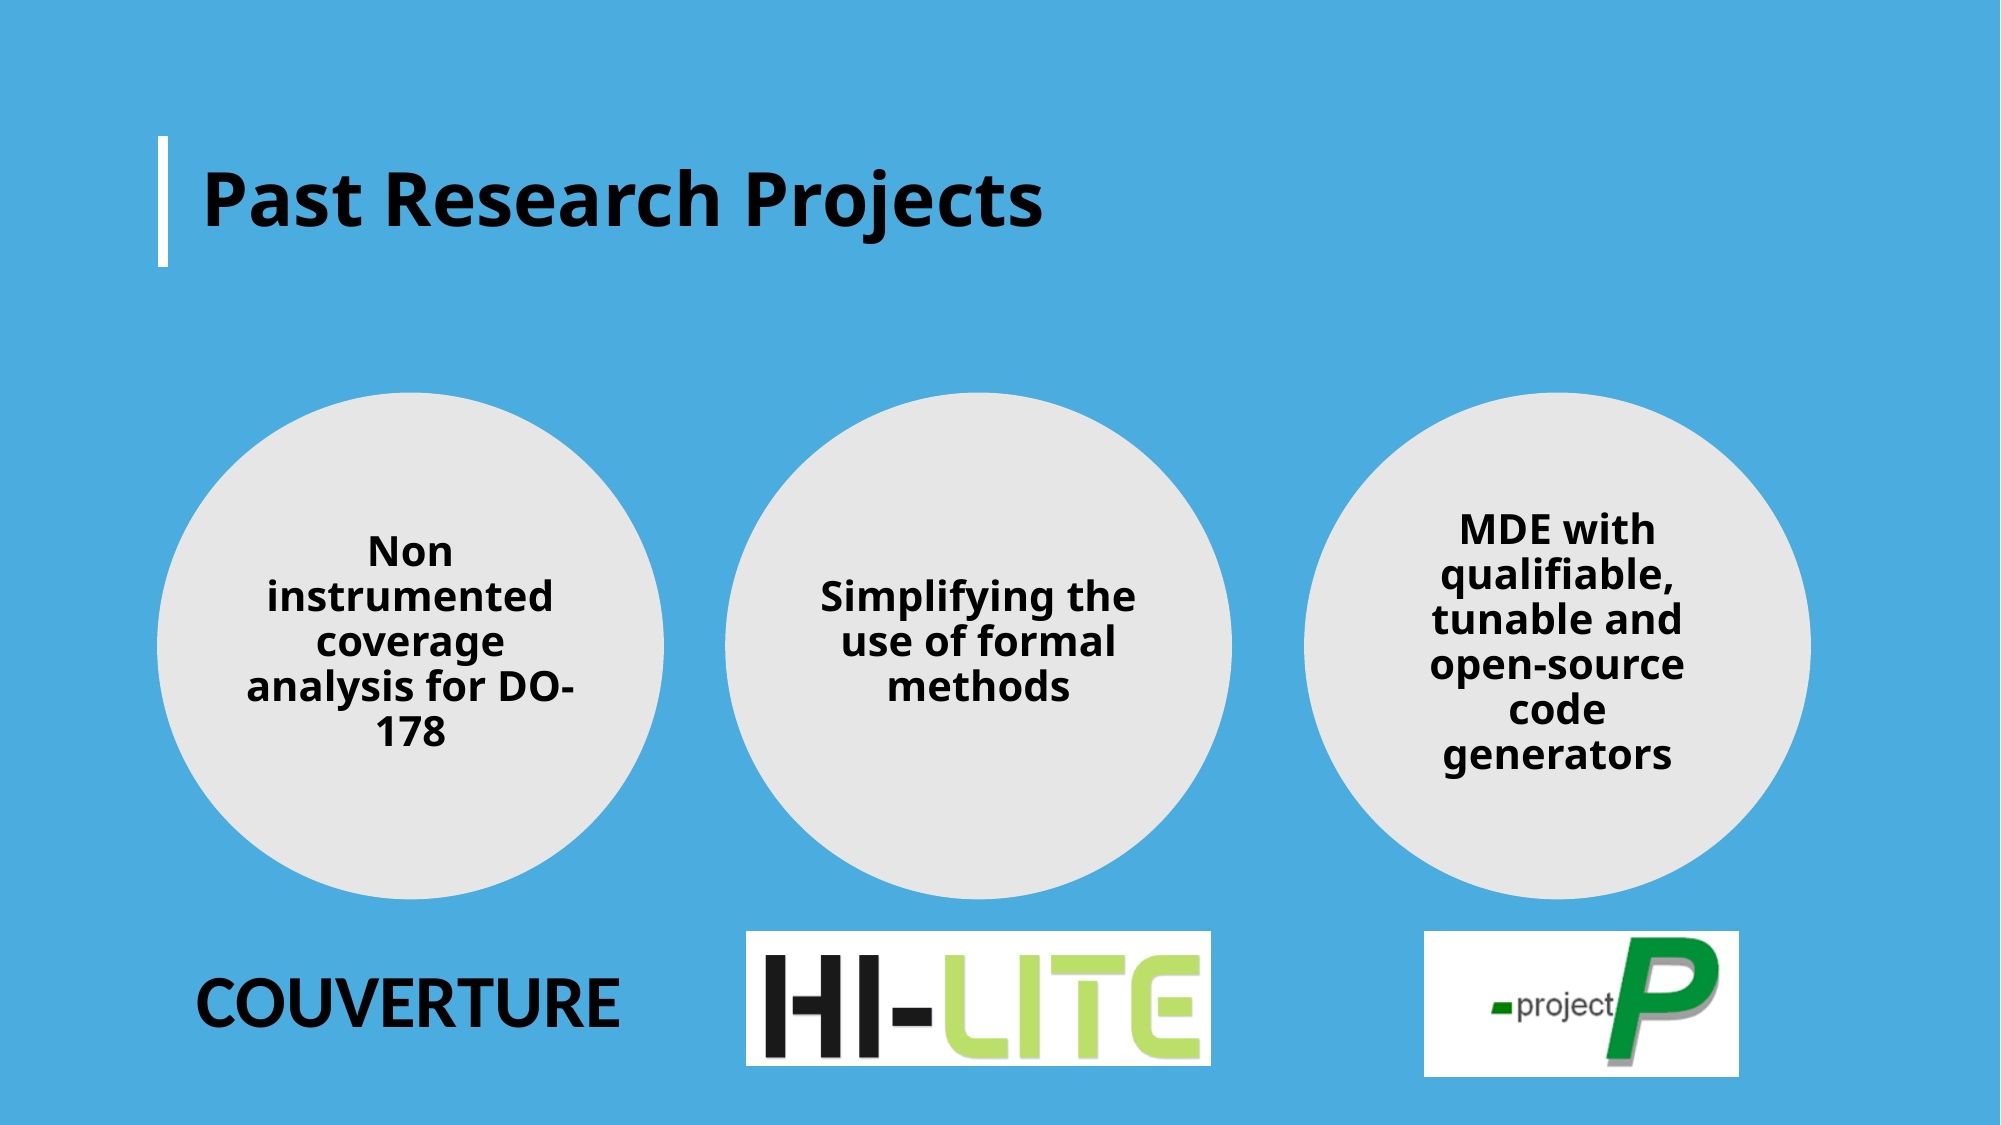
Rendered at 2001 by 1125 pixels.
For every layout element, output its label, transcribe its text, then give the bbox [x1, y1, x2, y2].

picture [746, 931, 1211, 1066]
list MDE with qualifiable, tunable and open-source code generators [1376, 479, 1739, 807]
picture [1424, 931, 1739, 1077]
text_box COUVERTURE [181, 945, 638, 1051]
list Non instrumented coverage analysis for DO-178 [229, 479, 592, 807]
title Past Research Projects [186, 136, 1811, 268]
list Simplifying the use of formal methods [797, 479, 1160, 807]
